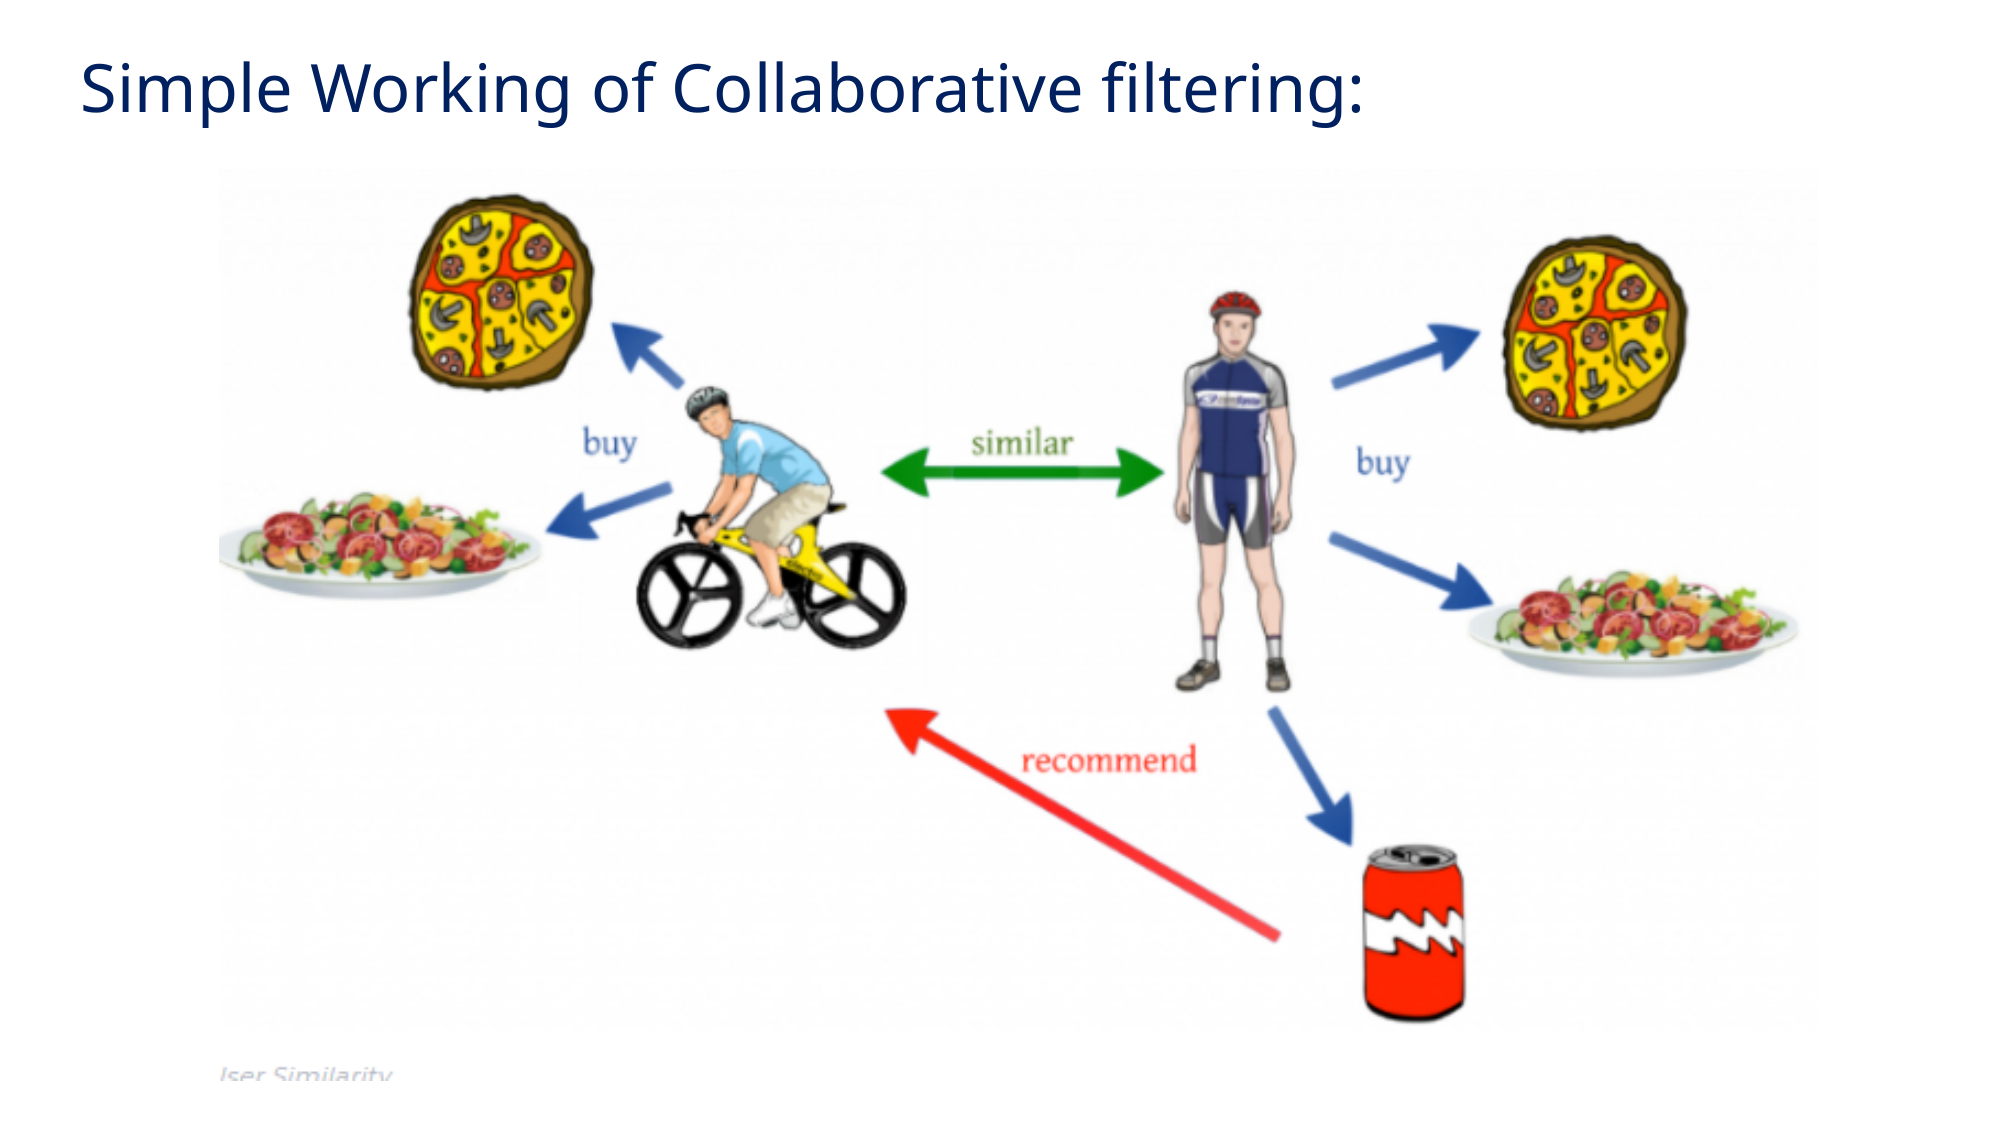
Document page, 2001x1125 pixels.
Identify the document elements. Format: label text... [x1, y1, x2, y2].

text_box Simple Working of Collaborative filtering: [66, 38, 1639, 133]
picture [219, 169, 1823, 1081]
